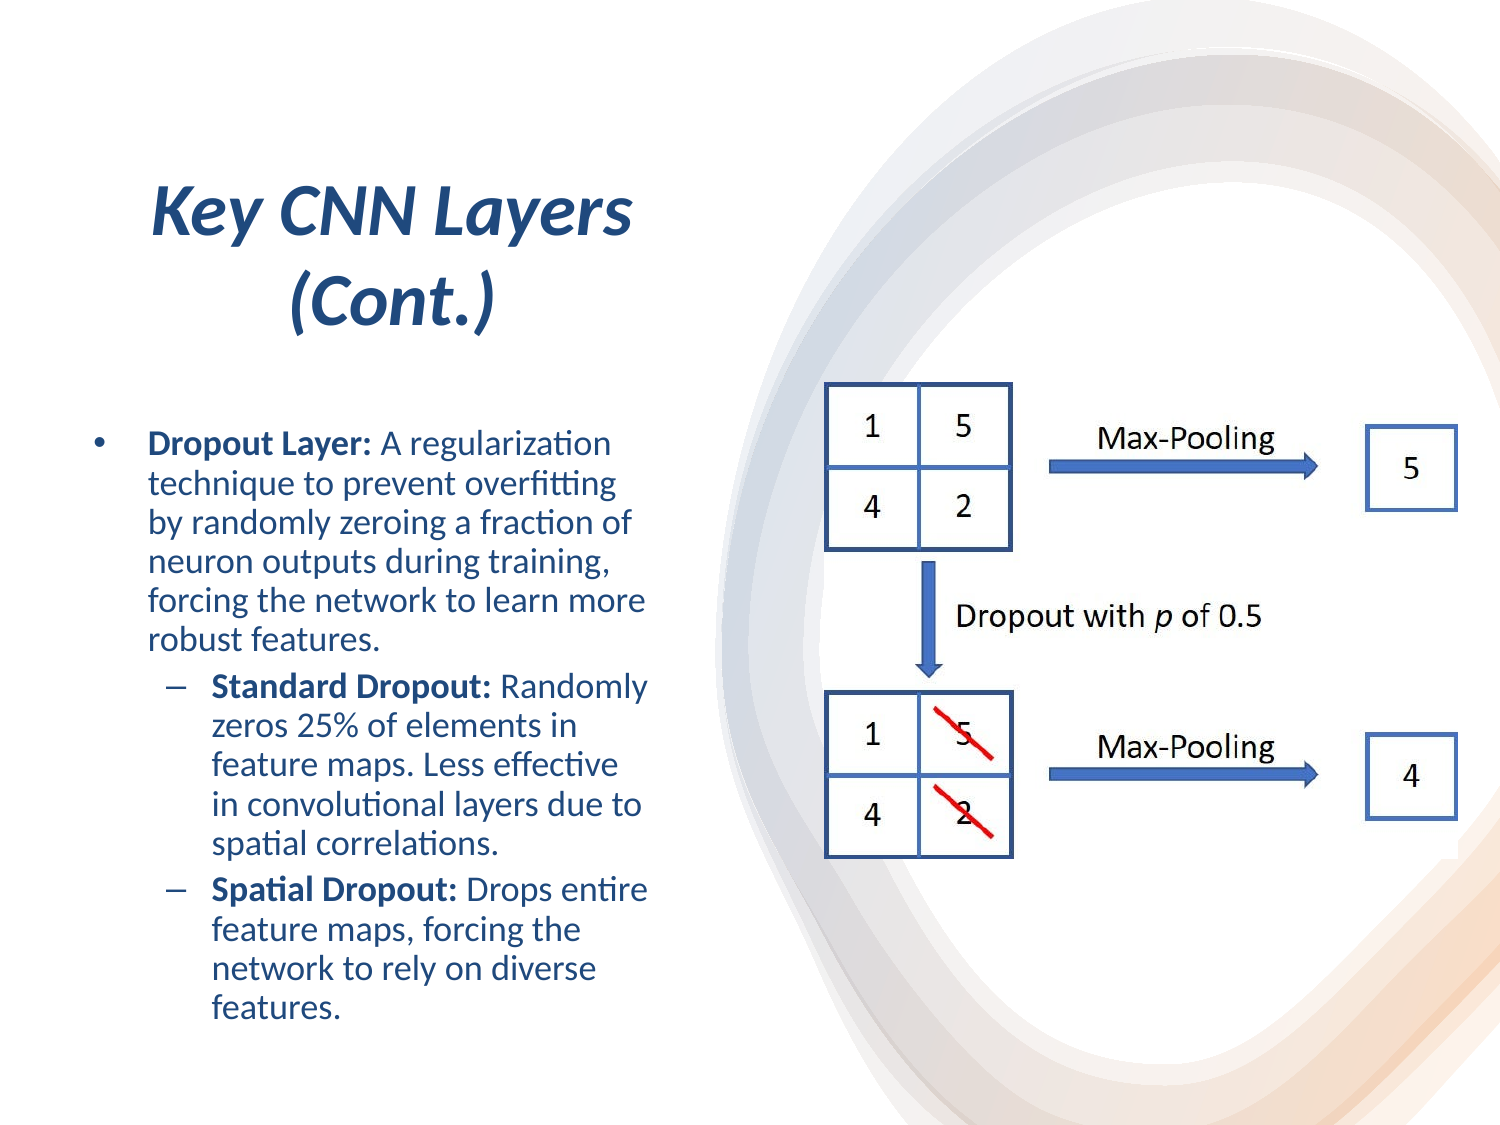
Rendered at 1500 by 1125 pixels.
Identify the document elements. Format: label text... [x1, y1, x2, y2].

picture [824, 381, 1459, 860]
list Dropout Layer: A regularization technique to prevent overfitting by randomly zeroing a fraction of neuron outputs during training, forcing the network to learn more robust features. Standard Dropout: Randomly zeros 25% of elements in feature maps. Less effective in convolutional layers due to spatial correlations. Spatial Dropout: Drops entire feature maps, forcing the network to rely on diverse features. [78, 373, 665, 1061]
text_box [0, 0, 711, 1125]
title Key CNN Layers (Cont.) [98, 131, 686, 371]
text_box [715, 0, 1500, 1125]
